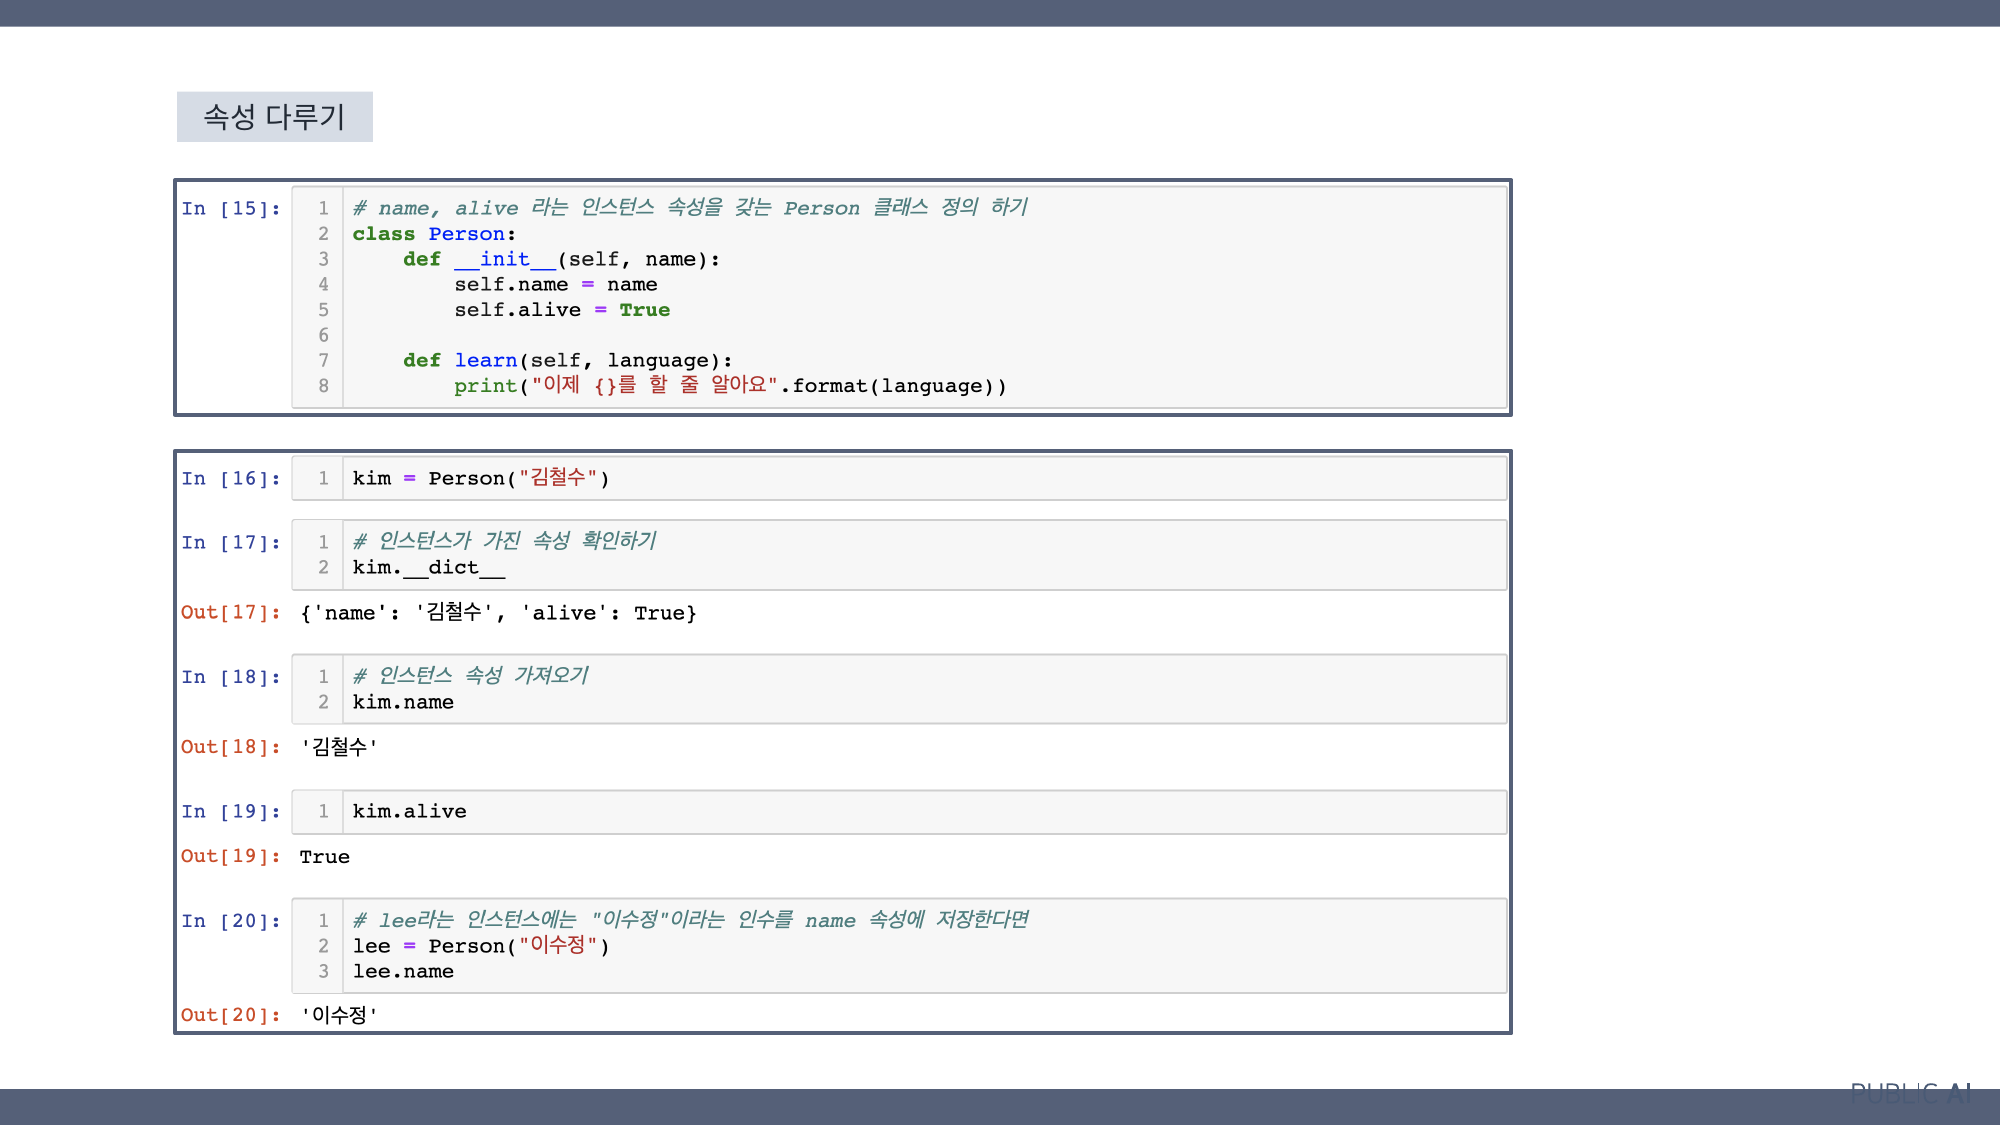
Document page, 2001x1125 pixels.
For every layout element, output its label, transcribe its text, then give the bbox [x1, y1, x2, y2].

picture [176, 452, 1510, 1032]
picture [176, 182, 1510, 413]
text_box 속성 다루기 [177, 91, 373, 142]
